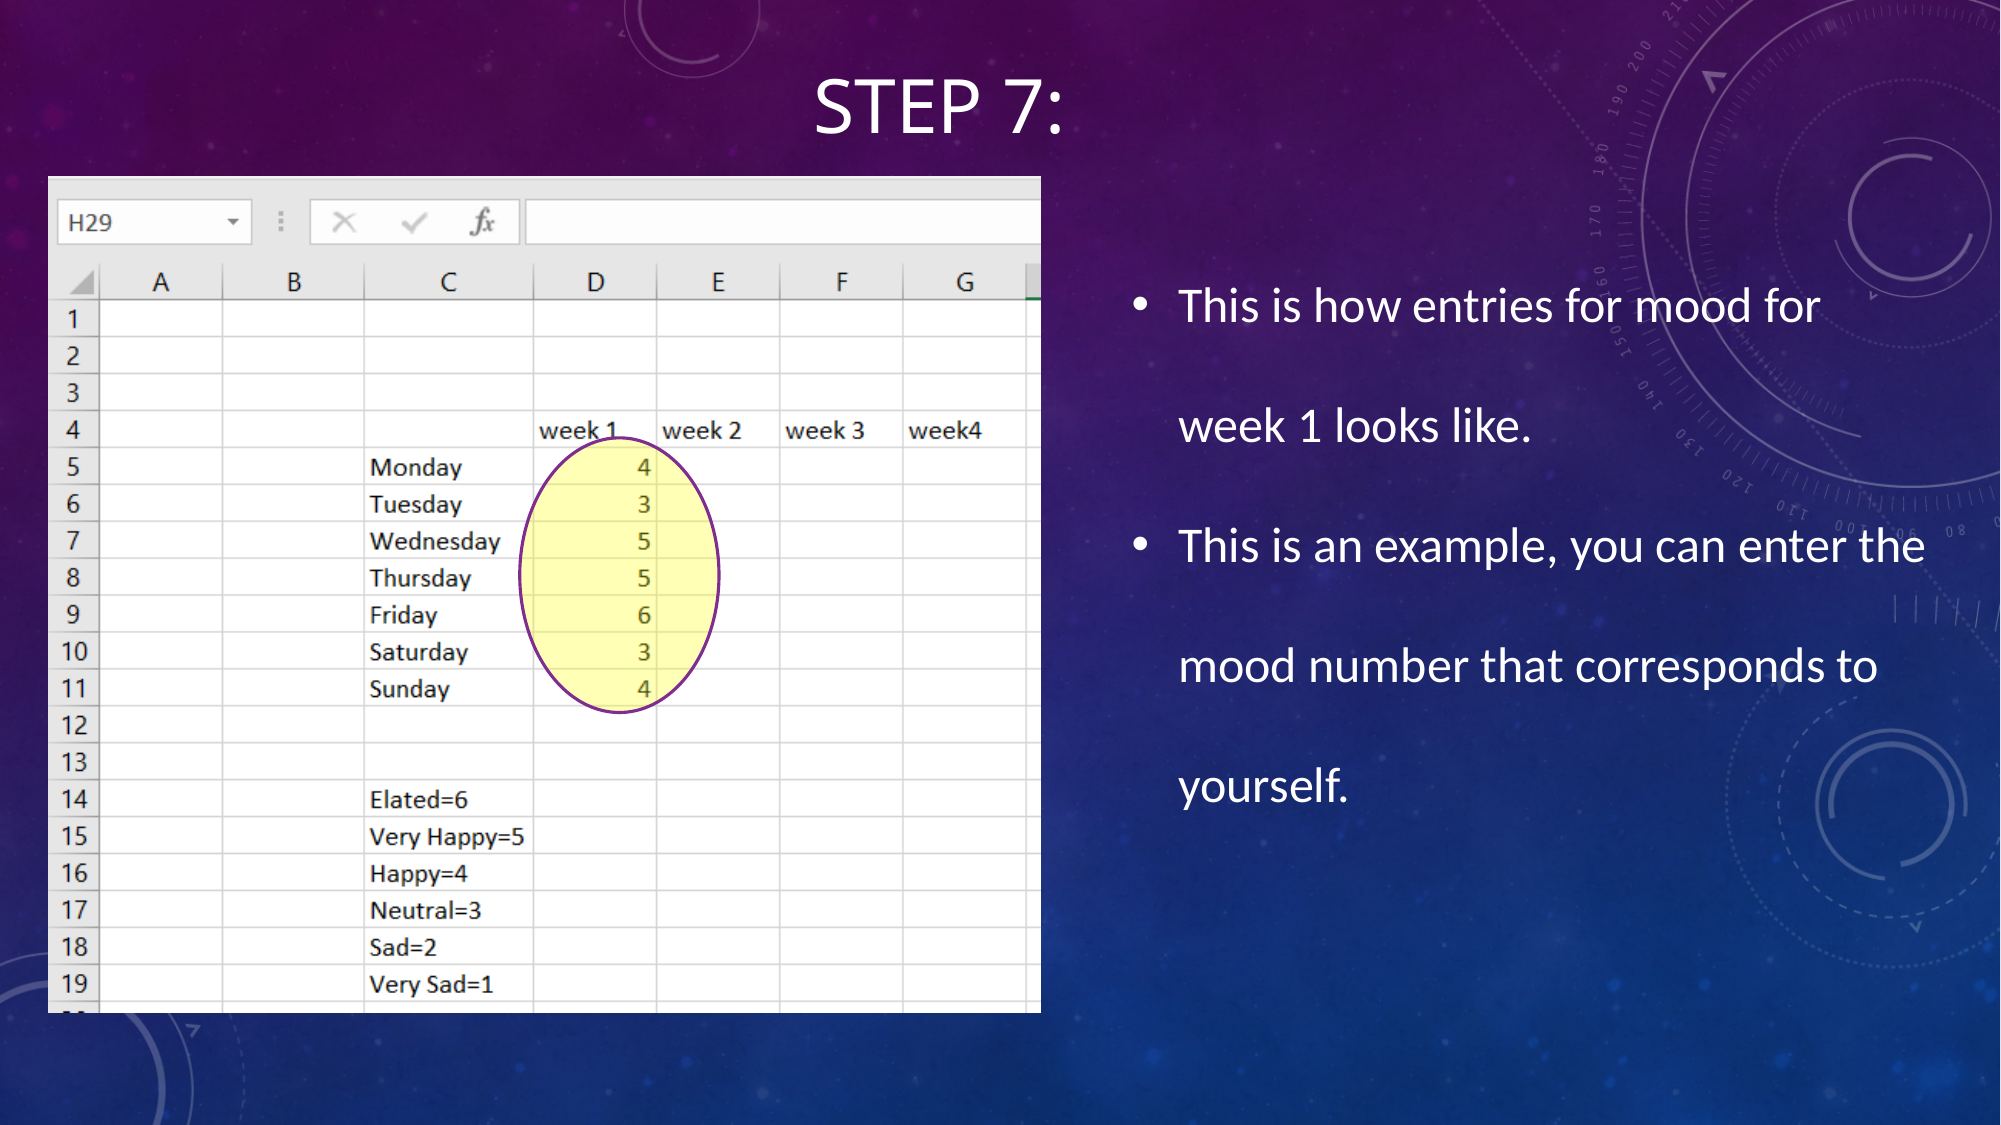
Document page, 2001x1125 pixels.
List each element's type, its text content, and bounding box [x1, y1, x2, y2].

text_box This is how entries for mood for week 1 looks like. This is an example, you can enter the mood number that corresponds to yourself. [1116, 205, 1946, 871]
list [48, 175, 1041, 1013]
picture [0, 0, 2001, 1125]
title Step 7: [108, 46, 1771, 161]
